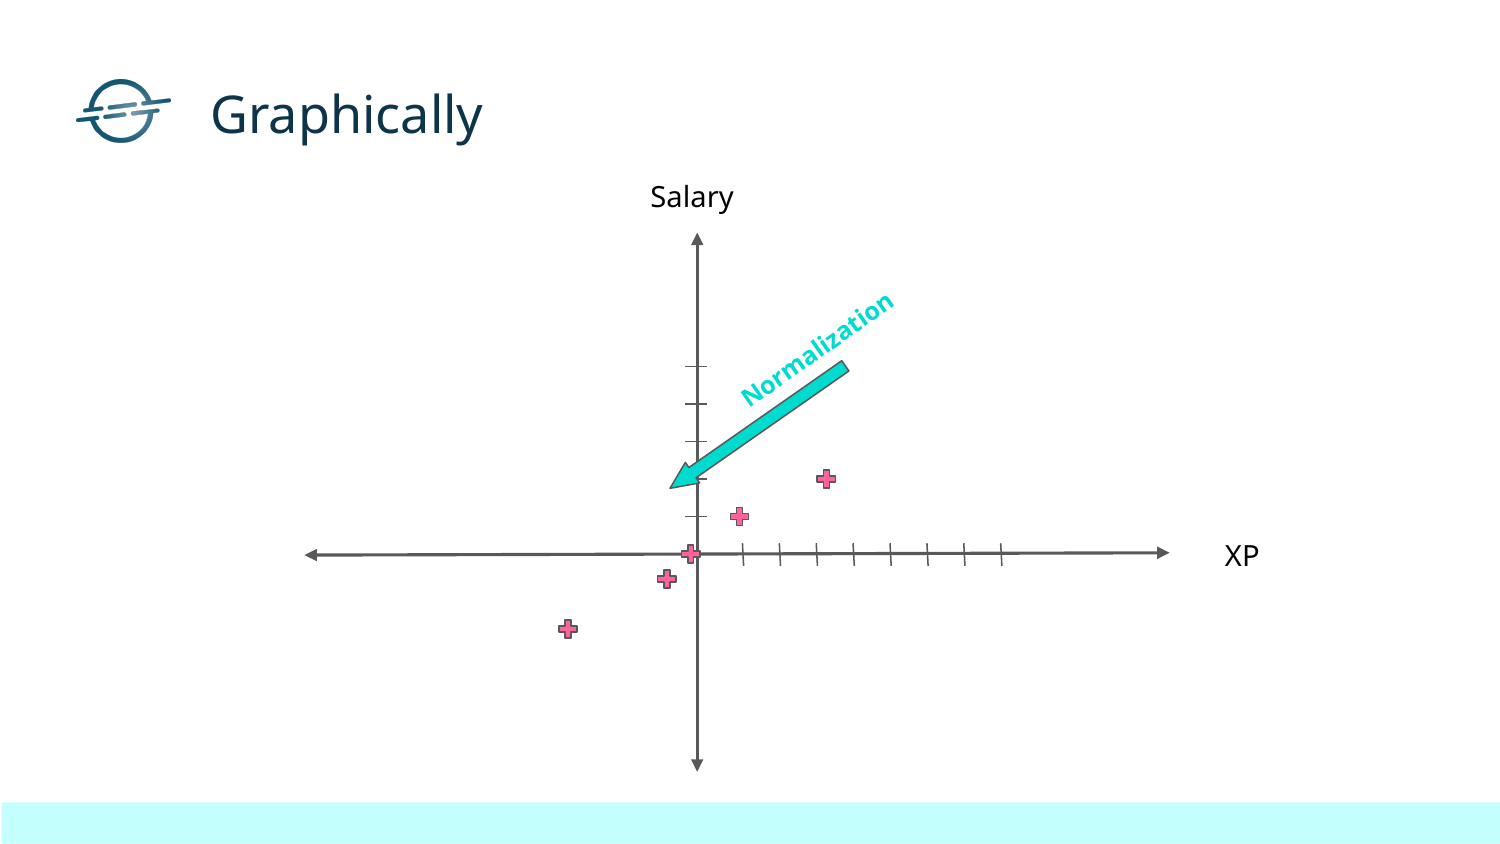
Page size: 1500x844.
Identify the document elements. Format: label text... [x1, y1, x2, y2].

picture [75, 78, 171, 143]
text_box [1, 802, 1500, 844]
text_box Normalization [720, 275, 913, 422]
text_box [558, 619, 578, 639]
title Graphically [195, 66, 1068, 154]
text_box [748, 552, 773, 556]
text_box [785, 552, 810, 556]
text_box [859, 552, 884, 556]
text_box [730, 507, 749, 526]
text_box [657, 569, 677, 589]
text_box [933, 552, 958, 556]
text_box XP [1210, 533, 1355, 576]
text_box [670, 462, 692, 489]
text_box [681, 544, 692, 551]
text_box [702, 360, 849, 474]
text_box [896, 552, 921, 556]
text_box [970, 552, 995, 556]
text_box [822, 552, 847, 556]
text_box Salary [635, 163, 780, 205]
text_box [304, 552, 737, 556]
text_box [1007, 552, 1170, 556]
text_box [817, 469, 836, 489]
